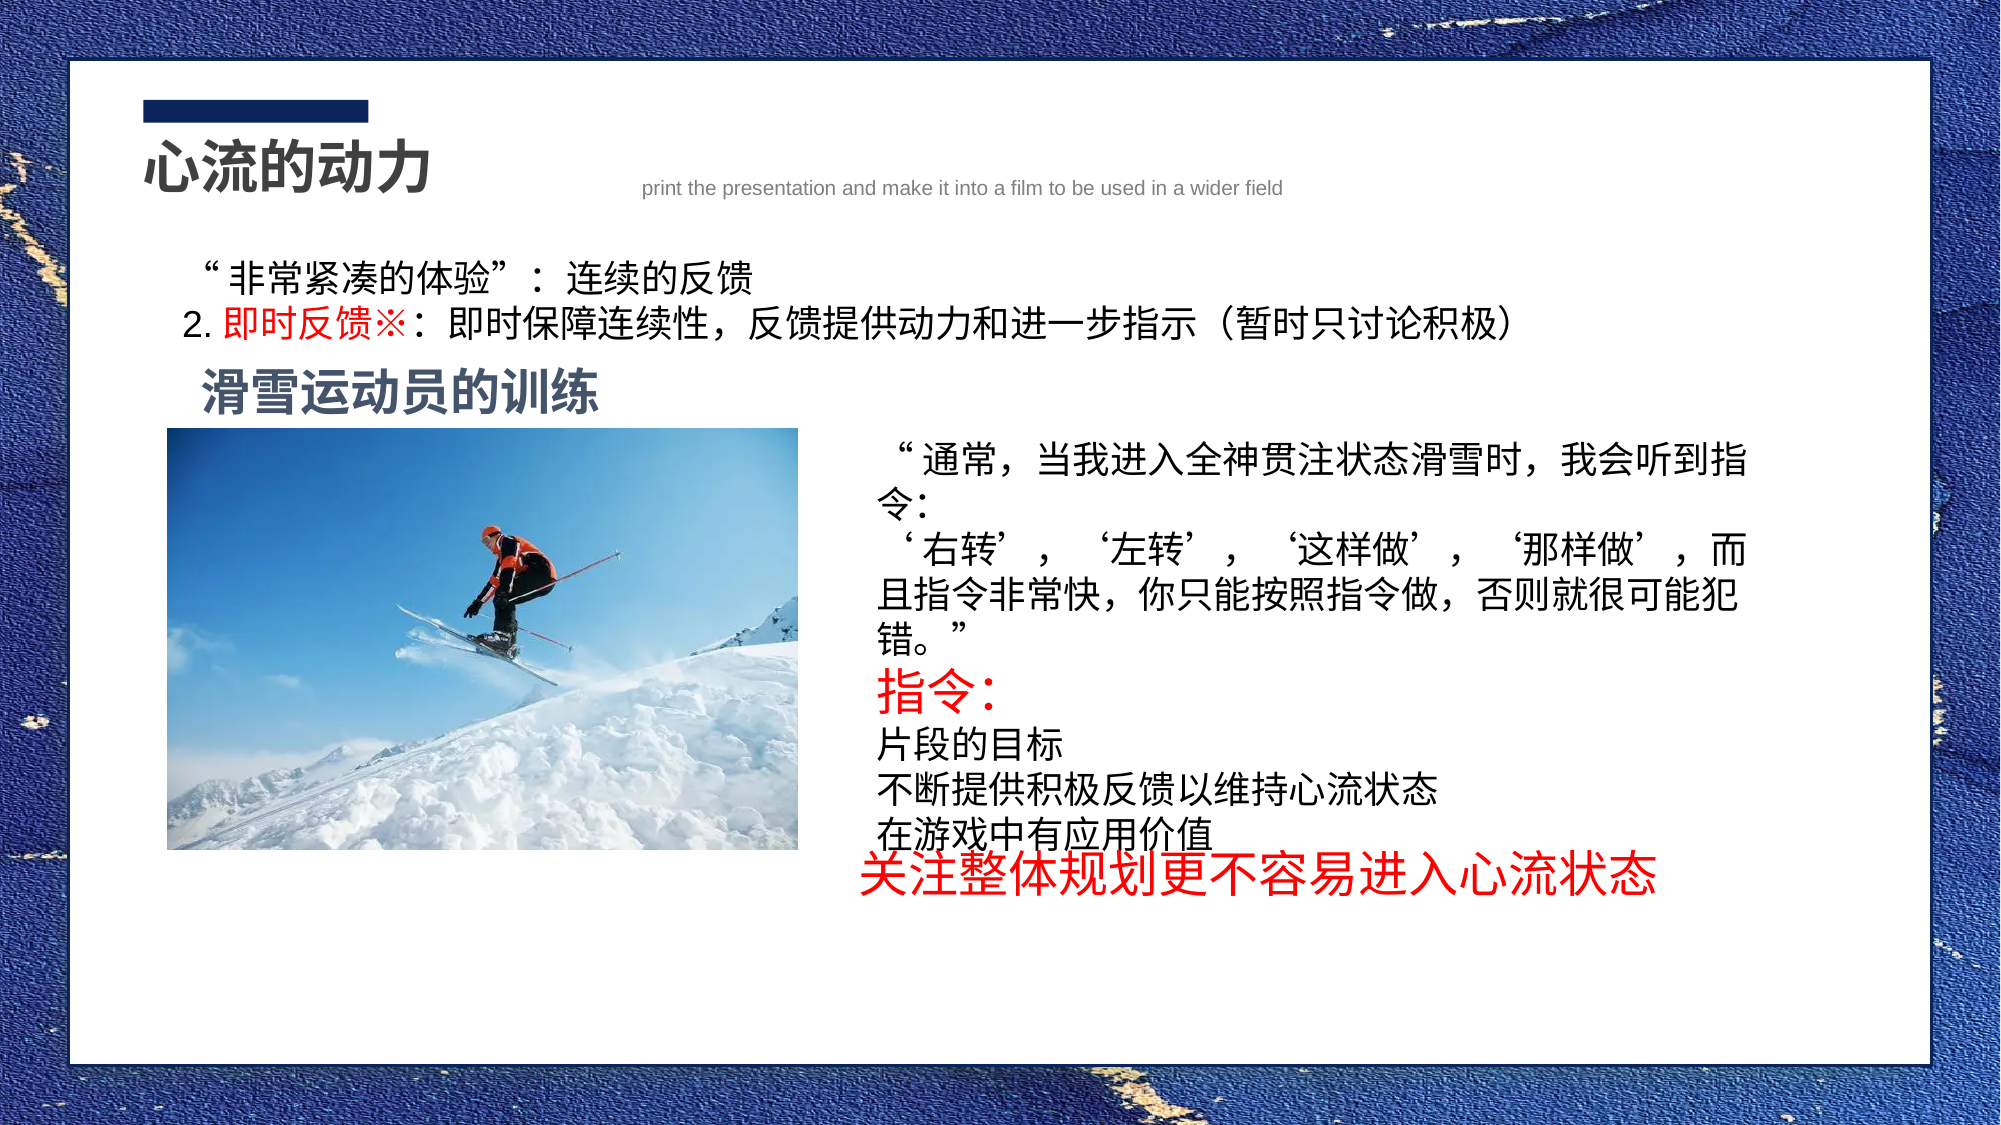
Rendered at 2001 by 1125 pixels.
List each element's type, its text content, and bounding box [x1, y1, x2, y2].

picture [0, 0, 2001, 1125]
text_box 滑雪运动员的训练 [185, 352, 627, 428]
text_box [127, 99, 1429, 209]
text_box [67, 58, 1933, 1067]
text_box “非常紧凑的体验”：连续的反馈 2.即时反馈※：即时保障连续性，反馈提供动力和进一步指示（暂时只讨论积极） [167, 247, 1888, 443]
text_box “通常，当我进入全神贯注状态滑雪时，我会听到指令： ‘右转’，‘左转’，‘这样做’，‘那样做’，而且指令非常快，你只能按照指令做，否则就很可能犯错。” 指令： 片段的目标 不断提供积极反馈以维持心流状态 在游戏中有应用价值 [861, 428, 1784, 835]
text_box 关注整体规划更不容易进入心流状态 [843, 835, 1791, 910]
